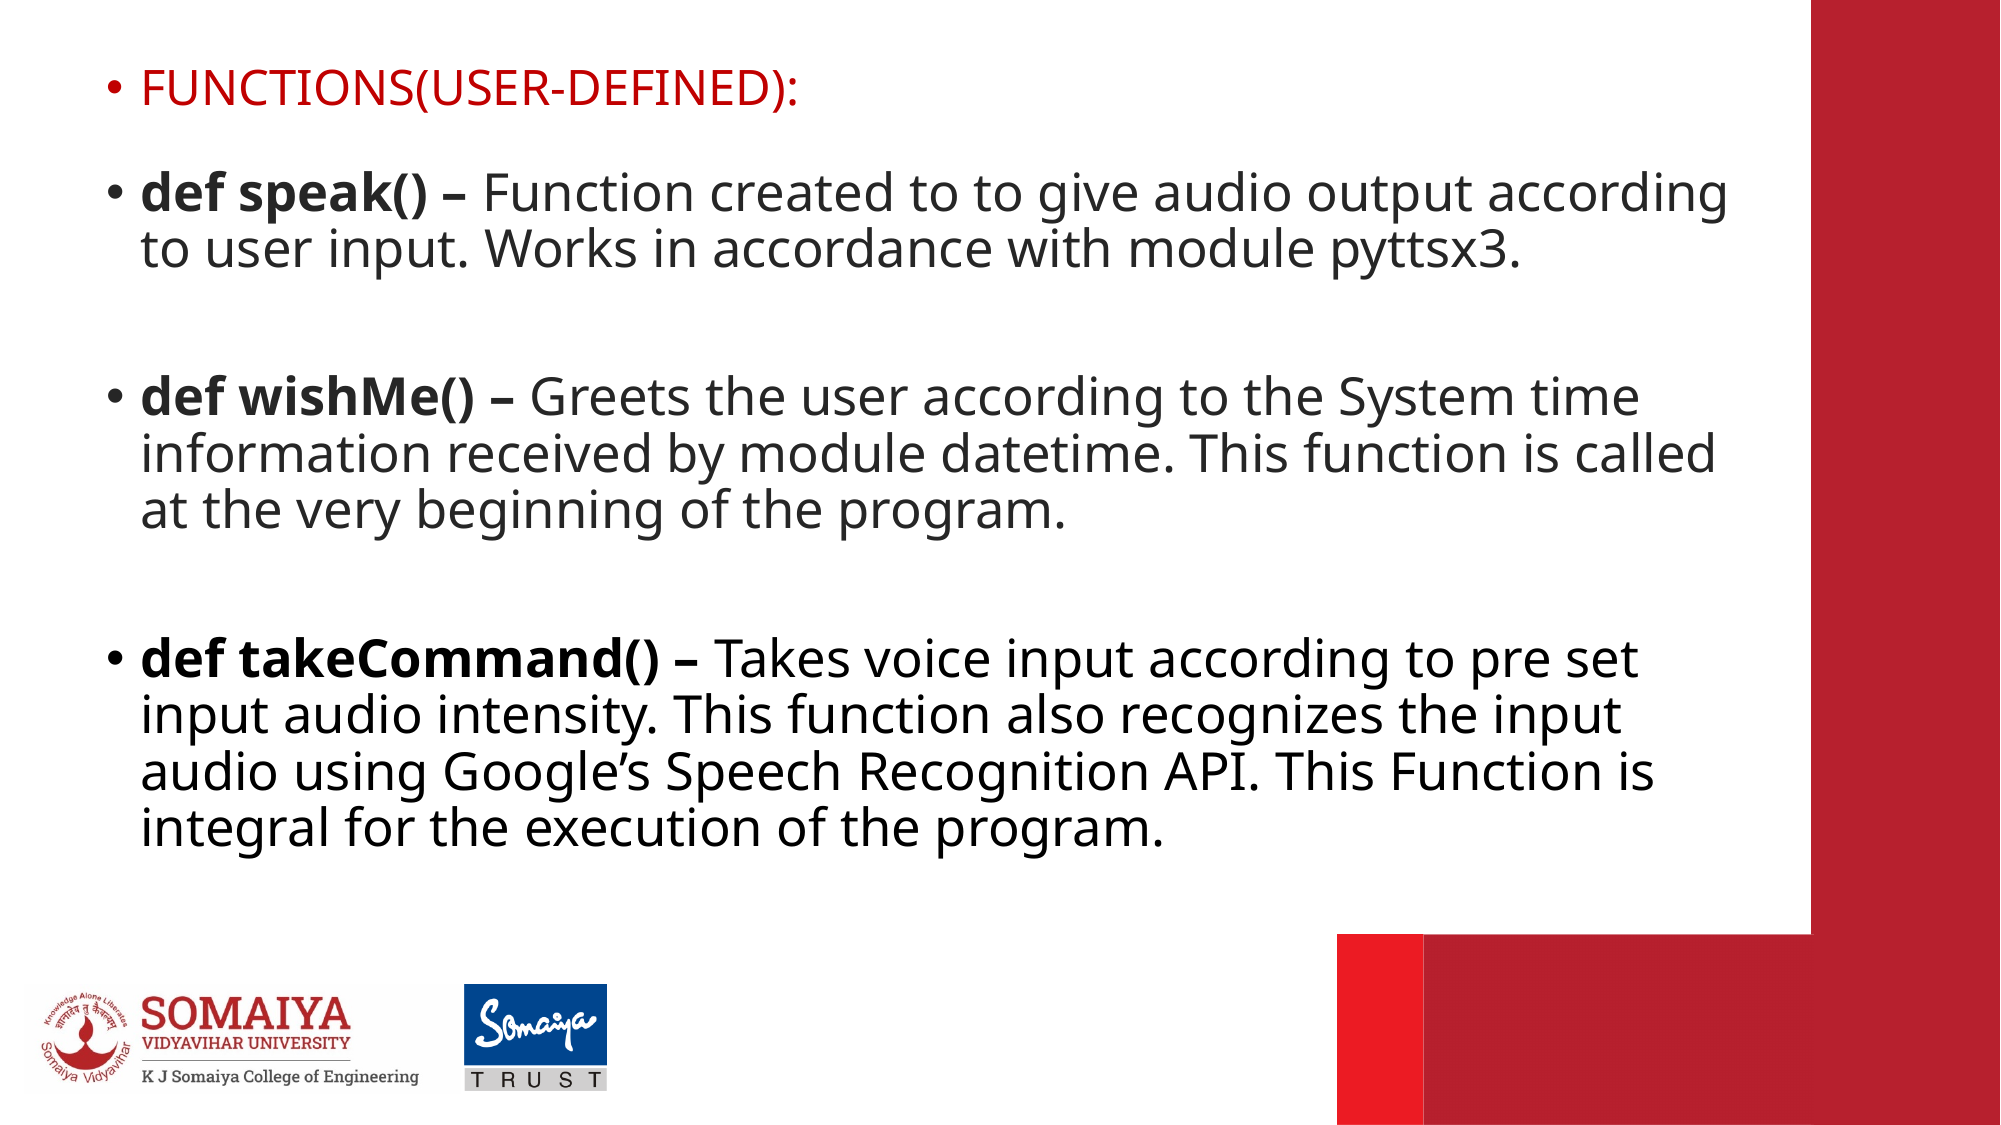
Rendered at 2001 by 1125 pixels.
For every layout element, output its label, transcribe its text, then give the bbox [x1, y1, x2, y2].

picture [464, 984, 607, 1091]
list FUNCTIONS(USER-DEFINED): def speak() – Function created to to give audio output according to user input. Works in accordance with module pyttsx3. def wishMe() – Greets the user according to the System time information received by module datetime. This function is called at the very beginning of the program. def takeCommand() – Takes voice input according to pre set input audio intensity. This function also recognizes the input audio using Google’s Speech Recognition API. This Function is integral for the execution of the program. [91, 55, 1780, 1016]
picture [24, 984, 461, 1094]
picture [1337, 0, 2000, 1125]
